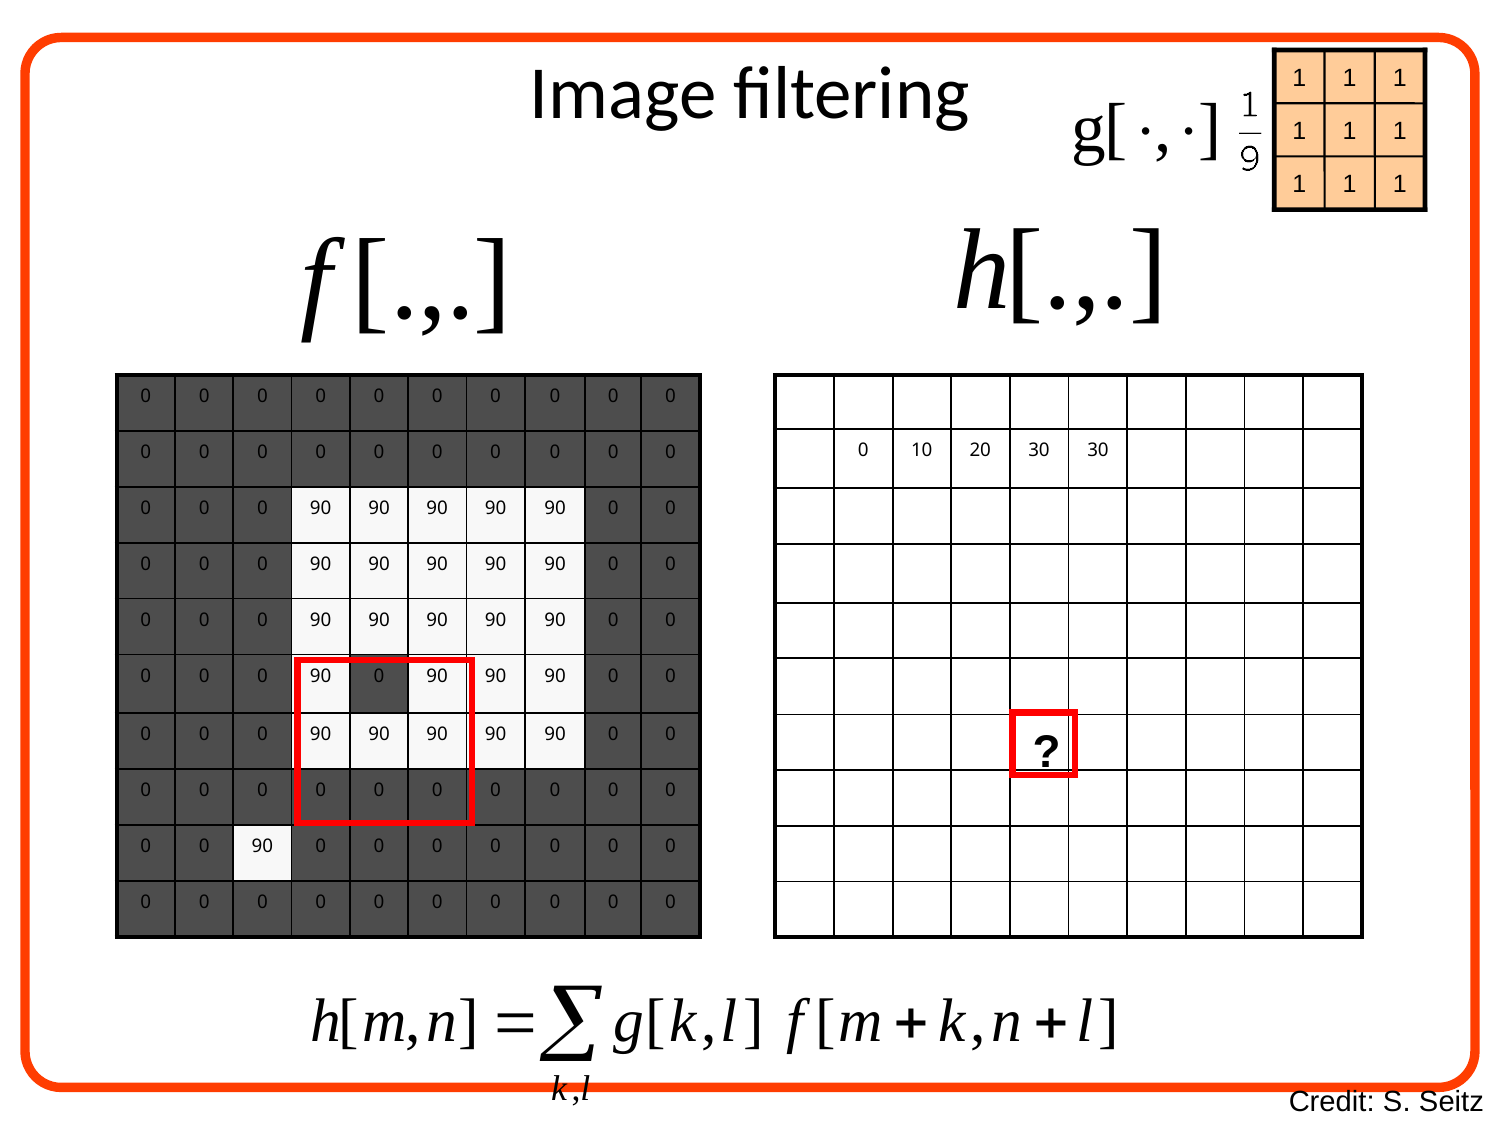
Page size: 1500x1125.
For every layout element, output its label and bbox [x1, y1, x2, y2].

table_cell [952, 882, 1009, 935]
table_cell [467, 655, 524, 712]
table_cell [586, 544, 640, 598]
table_cell [777, 715, 833, 769]
table_cell [351, 826, 407, 880]
table_cell [1304, 827, 1360, 881]
table_cell [586, 826, 640, 880]
table_cell [176, 655, 232, 712]
table_cell [642, 826, 698, 880]
table_cell [526, 488, 584, 542]
table_cell [777, 430, 833, 487]
table_cell [176, 599, 232, 654]
table_cell [586, 714, 640, 768]
table_cell [1128, 430, 1185, 487]
table_cell [234, 655, 291, 712]
table_cell [119, 655, 174, 712]
table_cell [526, 770, 584, 824]
table_cell [409, 488, 466, 542]
table_cell [1069, 545, 1126, 602]
table_cell [1011, 827, 1068, 881]
table_header [176, 377, 232, 430]
table_cell [1304, 882, 1360, 935]
table_cell [835, 545, 892, 602]
table_cell [586, 655, 640, 712]
table_cell [1245, 882, 1302, 935]
table_cell [835, 882, 892, 935]
table_cell [952, 430, 1009, 487]
table_cell [119, 770, 174, 824]
table_header [1304, 377, 1360, 428]
table_header [351, 377, 407, 430]
table_cell [894, 604, 950, 657]
text_box [74, 36, 1426, 367]
table_cell [952, 771, 1009, 825]
table_cell [292, 714, 297, 768]
table_cell [1304, 604, 1360, 657]
table_cell [1069, 882, 1126, 935]
table_cell [642, 655, 698, 712]
table_cell [351, 655, 407, 660]
table_header [777, 377, 833, 428]
table_cell [1187, 545, 1244, 602]
table_cell [1076, 715, 1126, 769]
table_cell [1069, 771, 1126, 825]
table_cell [835, 715, 892, 769]
table_cell [952, 827, 1009, 881]
table_cell [586, 432, 640, 486]
table_cell [1304, 489, 1360, 543]
table_header [234, 377, 291, 430]
table_cell [1245, 659, 1302, 714]
table_cell [176, 432, 232, 486]
table_cell [119, 714, 174, 768]
table_cell [1069, 430, 1126, 487]
table_header [119, 377, 174, 430]
table_cell [835, 827, 892, 881]
table_cell [952, 604, 1009, 657]
table_cell [777, 882, 833, 935]
table_cell [1128, 715, 1185, 769]
table_cell [1187, 430, 1244, 487]
table_header [1245, 377, 1302, 428]
table_cell [526, 432, 584, 486]
table_cell [351, 544, 407, 598]
table_header [292, 377, 349, 430]
table_cell [526, 655, 584, 712]
table_cell [292, 544, 349, 598]
table_cell [526, 826, 584, 880]
table_header [1187, 377, 1244, 428]
table_cell [176, 488, 232, 542]
table_cell [1011, 545, 1068, 602]
table_cell [292, 599, 349, 654]
table_cell [1128, 827, 1185, 881]
table_cell [1069, 827, 1126, 881]
table_cell [176, 544, 232, 598]
table_cell [777, 545, 833, 602]
table_cell [1187, 489, 1244, 543]
text_box [297, 660, 473, 823]
table_cell [467, 488, 524, 542]
table_cell [777, 659, 833, 714]
table_cell [1245, 604, 1302, 657]
table_cell [234, 432, 291, 486]
table_cell [1011, 882, 1068, 935]
table_cell [894, 882, 950, 935]
table_cell [894, 659, 950, 714]
table_header [642, 377, 698, 430]
table_cell [1069, 489, 1126, 543]
table_cell [642, 599, 698, 654]
table_cell [1245, 545, 1302, 602]
table_cell [952, 659, 1009, 714]
table_cell [1011, 430, 1068, 487]
table_cell [1128, 771, 1185, 825]
text_box [1012, 712, 1076, 784]
table_cell [1187, 715, 1244, 769]
table_cell [1245, 771, 1302, 825]
table_cell [234, 488, 291, 542]
table_header [894, 377, 950, 428]
table_cell [351, 488, 407, 542]
table_cell [119, 826, 174, 880]
table_cell [176, 770, 232, 824]
table_cell [1187, 882, 1244, 935]
table_cell [894, 715, 950, 769]
table_cell [586, 882, 640, 935]
table_cell [409, 599, 466, 654]
table_cell [292, 655, 349, 712]
table_header [1011, 377, 1068, 428]
table_cell [292, 882, 349, 935]
table_cell [835, 604, 892, 657]
table_cell [952, 545, 1009, 602]
table_cell [1187, 659, 1244, 714]
table_header [1128, 377, 1185, 428]
table_cell [1187, 771, 1244, 825]
table_cell [467, 770, 524, 824]
table_cell [351, 882, 407, 935]
table_cell [1011, 771, 1068, 825]
table_cell [234, 599, 291, 654]
table_cell [1304, 659, 1360, 714]
table_cell [777, 604, 833, 657]
table_cell [777, 827, 833, 881]
table_cell [176, 826, 232, 880]
table_cell [292, 488, 349, 542]
table_cell [119, 488, 174, 542]
table_cell [642, 770, 698, 824]
table_cell [119, 882, 174, 935]
table_cell [119, 544, 174, 598]
table_cell [1128, 604, 1185, 657]
table_header [1069, 377, 1126, 428]
table_cell [1304, 715, 1360, 769]
table_cell [119, 599, 174, 654]
table_cell [777, 489, 833, 543]
table_cell [642, 488, 698, 542]
table_header [526, 377, 584, 430]
table_cell [467, 826, 524, 880]
table_cell [1187, 827, 1244, 881]
table_cell [467, 882, 524, 935]
table_cell [467, 544, 524, 598]
table_cell [234, 882, 291, 935]
table_cell [835, 430, 892, 487]
table_cell [292, 770, 349, 824]
table_cell [526, 544, 584, 598]
table_cell [292, 826, 349, 880]
table_cell [894, 430, 950, 487]
table_cell [586, 488, 640, 542]
table_cell [473, 714, 524, 768]
table_cell [526, 882, 584, 935]
table_cell [777, 771, 833, 825]
table_cell [835, 771, 892, 825]
table_cell [1069, 659, 1126, 714]
table_cell [409, 826, 466, 880]
table_cell [234, 544, 291, 598]
table_cell [119, 432, 174, 486]
table_cell [1245, 430, 1302, 487]
table_cell [642, 714, 698, 768]
table_cell [409, 882, 466, 935]
table_cell [351, 599, 407, 654]
table_cell [642, 544, 698, 598]
table_cell [1011, 604, 1068, 657]
table_cell [835, 659, 892, 714]
table_header [409, 377, 466, 430]
table_cell [234, 714, 291, 768]
table_header [467, 377, 524, 430]
table_cell [1128, 882, 1185, 935]
table_cell [1245, 715, 1302, 769]
table_cell [1304, 430, 1360, 487]
table_cell [642, 882, 698, 935]
table_cell [176, 714, 232, 768]
table_cell [409, 655, 466, 660]
table_cell [292, 432, 349, 486]
table_cell [894, 827, 950, 881]
table_cell [467, 599, 524, 654]
table_cell [586, 599, 640, 654]
table_cell [952, 489, 1009, 543]
table_cell [1128, 489, 1185, 543]
table_cell [1128, 659, 1185, 714]
text_box [1273, 1074, 1500, 1125]
table_cell [1187, 604, 1244, 657]
table_cell [952, 715, 1009, 769]
table_cell [1245, 489, 1302, 543]
table_cell [1069, 604, 1126, 657]
table_cell [1245, 827, 1302, 881]
table_header [586, 377, 640, 430]
text_box [300, 974, 1137, 1119]
table_header [952, 377, 1009, 428]
table_cell [894, 771, 950, 825]
table_cell [526, 599, 584, 654]
table_cell [1304, 545, 1360, 602]
table_cell [409, 544, 466, 598]
table_cell [351, 432, 407, 486]
table_cell [1128, 545, 1185, 602]
table_cell [409, 432, 466, 486]
table_cell [835, 489, 892, 543]
table_cell [1011, 489, 1068, 543]
table_header [835, 377, 892, 428]
table_cell [642, 432, 698, 486]
table_cell [1011, 659, 1068, 714]
table_cell [176, 882, 232, 935]
table_cell [526, 714, 584, 768]
table_cell [1304, 771, 1360, 825]
table_cell [467, 432, 524, 486]
table_cell [894, 489, 950, 543]
table_cell [894, 545, 950, 602]
table_cell [234, 770, 291, 824]
table_cell [586, 770, 640, 824]
table_cell [234, 826, 291, 880]
